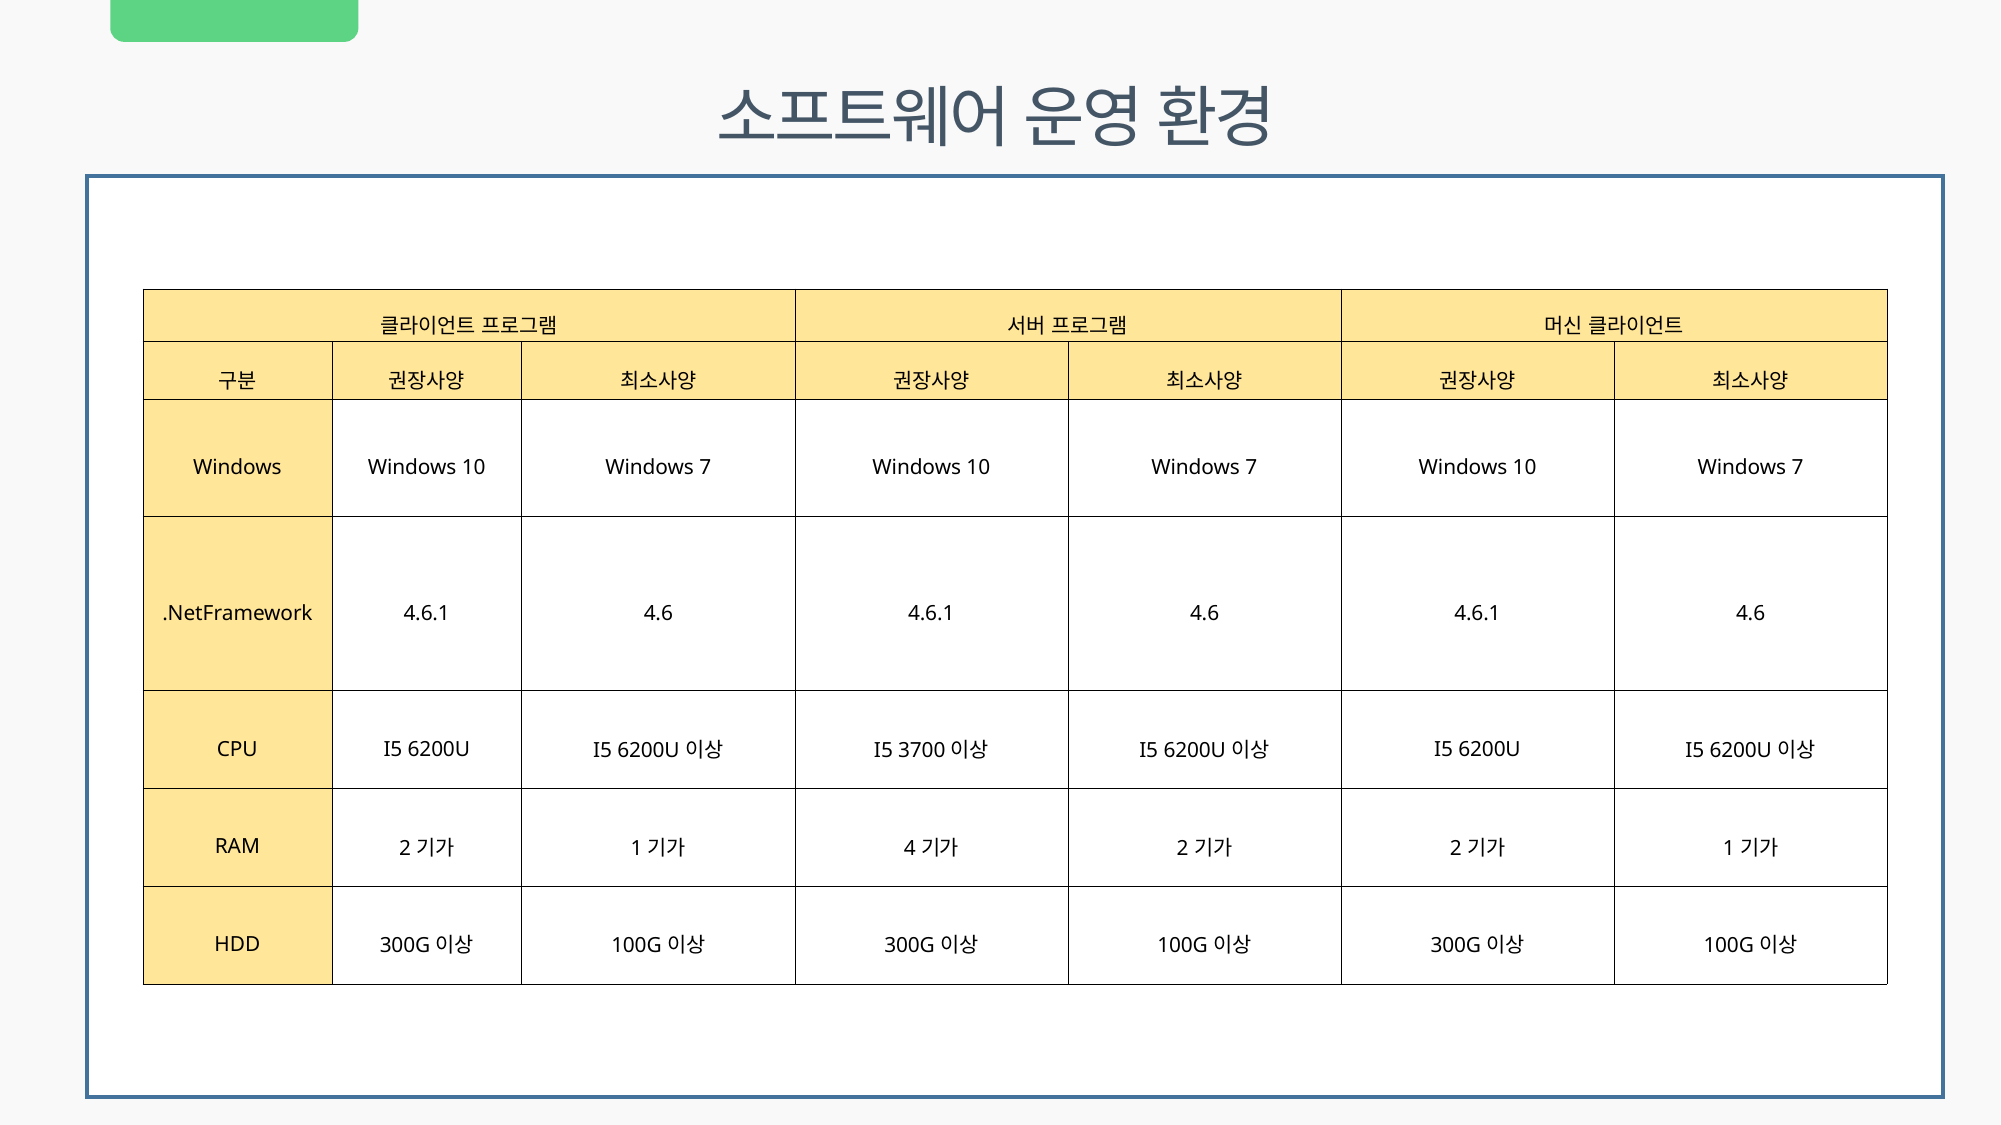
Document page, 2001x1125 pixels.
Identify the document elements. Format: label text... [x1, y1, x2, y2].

table_cell 2기가 [333, 789, 521, 886]
table_cell 2기가 [1069, 789, 1341, 886]
table_cell 권장사양 [796, 342, 1068, 399]
table_cell I5 6200U이상 [522, 691, 795, 788]
table_cell Windows 7 [1069, 400, 1341, 516]
table_cell CPU [144, 691, 332, 788]
table_cell 구분 [144, 342, 332, 399]
table_cell 300G이상 [1342, 887, 1614, 984]
table_cell 100G이상 [1615, 887, 1887, 984]
table_cell I5 6200U [333, 691, 521, 788]
table_cell 최소사양 [1069, 342, 1341, 399]
table_cell 4.6 [1069, 517, 1341, 690]
table_cell 권장사양 [1342, 342, 1614, 399]
table_cell 300G이상 [796, 887, 1068, 984]
table_cell I5 6200U이상 [1069, 691, 1341, 788]
table_cell 1기가 [1615, 789, 1887, 886]
table_cell 2기가 [1342, 789, 1614, 886]
table_cell 권장사양 [333, 342, 521, 399]
table_cell Windows 10 [796, 400, 1068, 516]
table_cell Windows 7 [522, 400, 795, 516]
table_cell 300G이상 [333, 887, 521, 984]
text_box 소프트웨어 운영 환경 [659, 75, 1333, 162]
table_cell I5 6200U이상 [1615, 691, 1887, 788]
table_cell 4.6 [1615, 517, 1887, 690]
table_cell RAM [144, 789, 332, 886]
table_header 클라이언트 프로그램 [144, 290, 795, 341]
table_header 서버 프로그램 [796, 290, 1341, 341]
text_box [86, 175, 1944, 1098]
table_cell .NetFramework [144, 517, 332, 690]
table_cell Windows [144, 400, 332, 516]
table_cell 100G이상 [522, 887, 795, 984]
table_cell 최소사양 [1615, 342, 1887, 399]
table_cell Windows 7 [1615, 400, 1887, 516]
table_cell I5 3700이상 [796, 691, 1068, 788]
table_cell I5 6200U [1342, 691, 1614, 788]
table_cell 4.6.1 [333, 517, 521, 690]
table_cell 4.6 [522, 517, 795, 690]
table_cell 4기가 [796, 789, 1068, 886]
table_cell HDD [144, 887, 332, 984]
table_cell 100G이상 [1069, 887, 1341, 984]
table_cell 4.6.1 [1342, 517, 1614, 690]
table_header 머신 클라이언트 [1342, 290, 1887, 341]
text_box [0, 0, 2000, 75]
table_cell 최소사양 [522, 342, 795, 399]
table_cell 1기가 [522, 789, 795, 886]
table_cell 4.6.1 [796, 517, 1068, 690]
table_cell Windows 10 [1342, 400, 1614, 516]
table_cell Windows 10 [333, 400, 521, 516]
